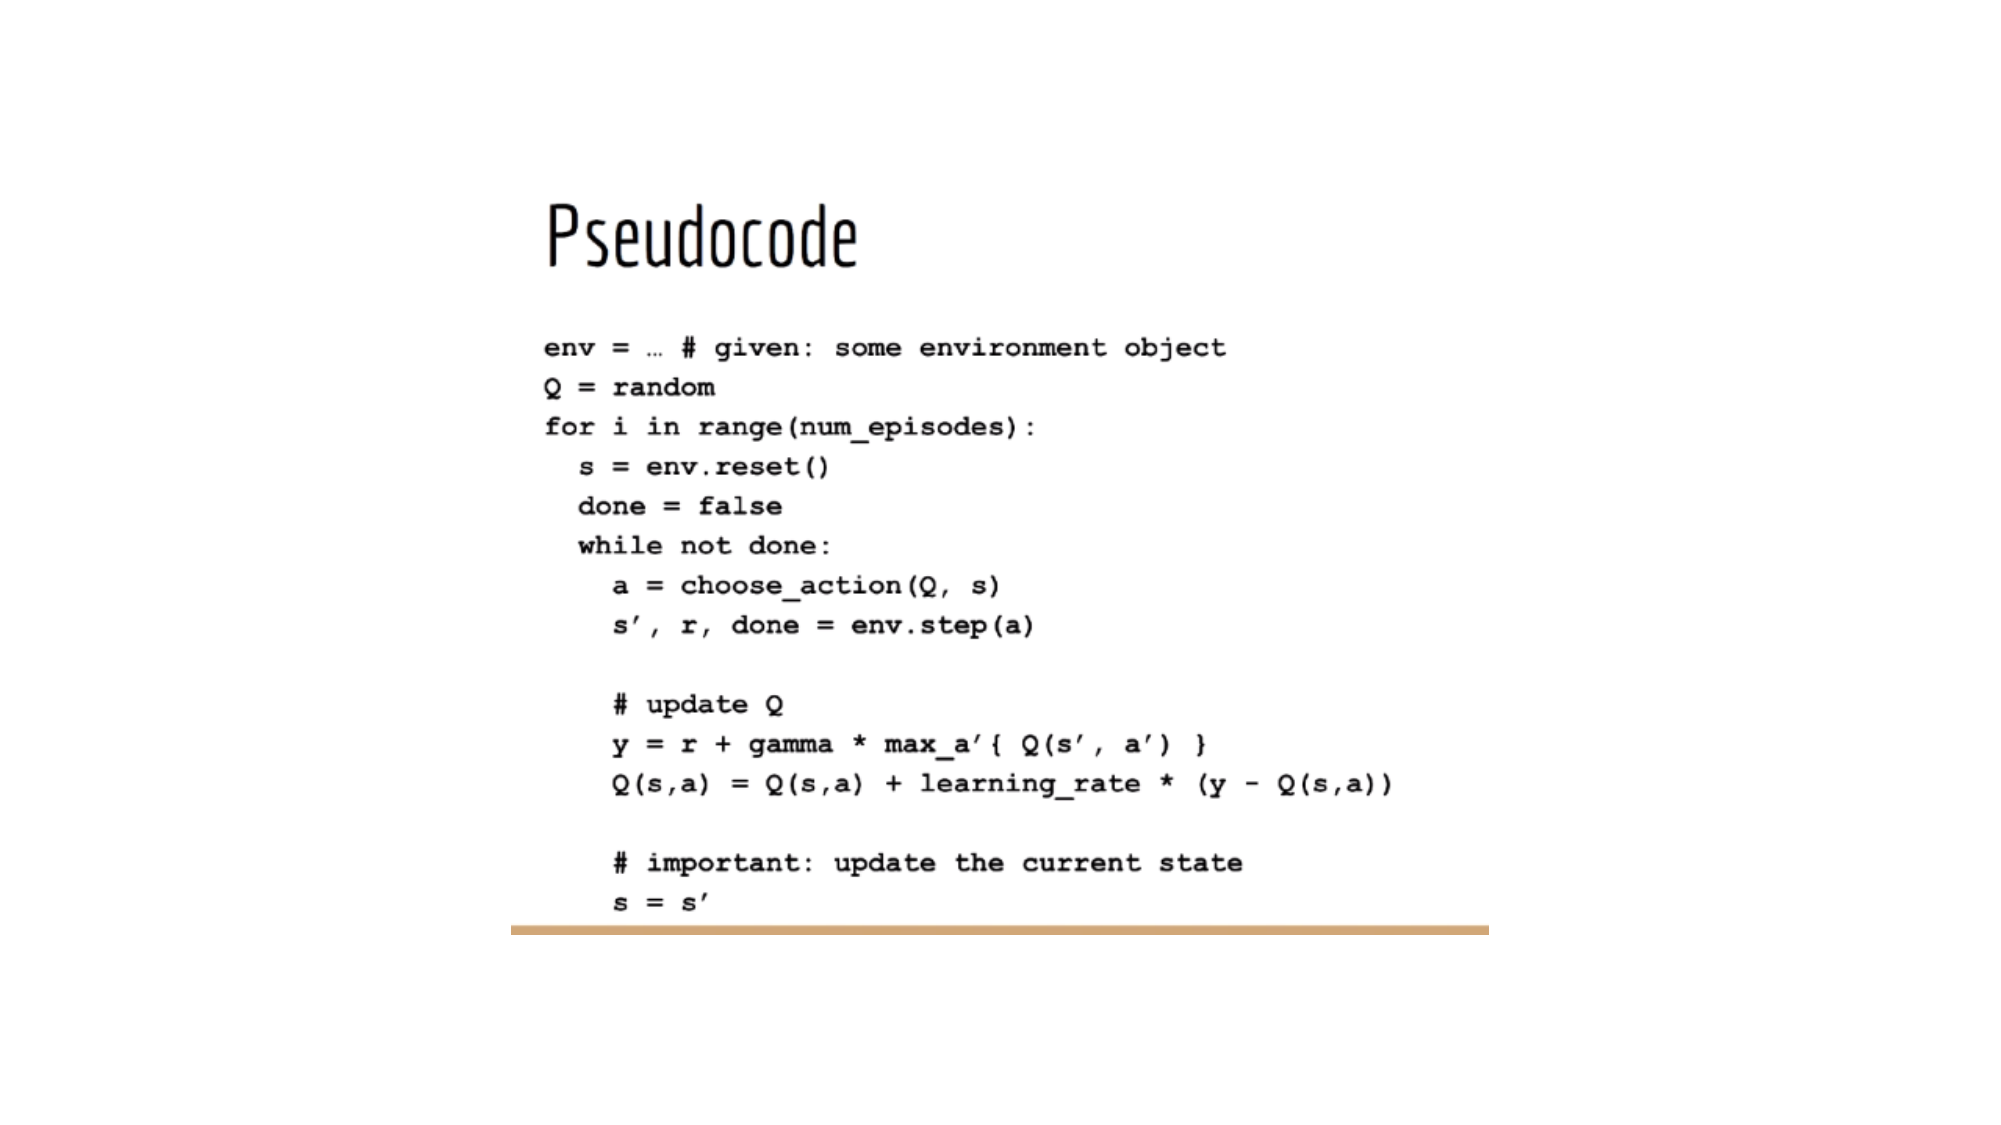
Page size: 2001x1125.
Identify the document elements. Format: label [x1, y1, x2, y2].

picture [511, 190, 1489, 935]
